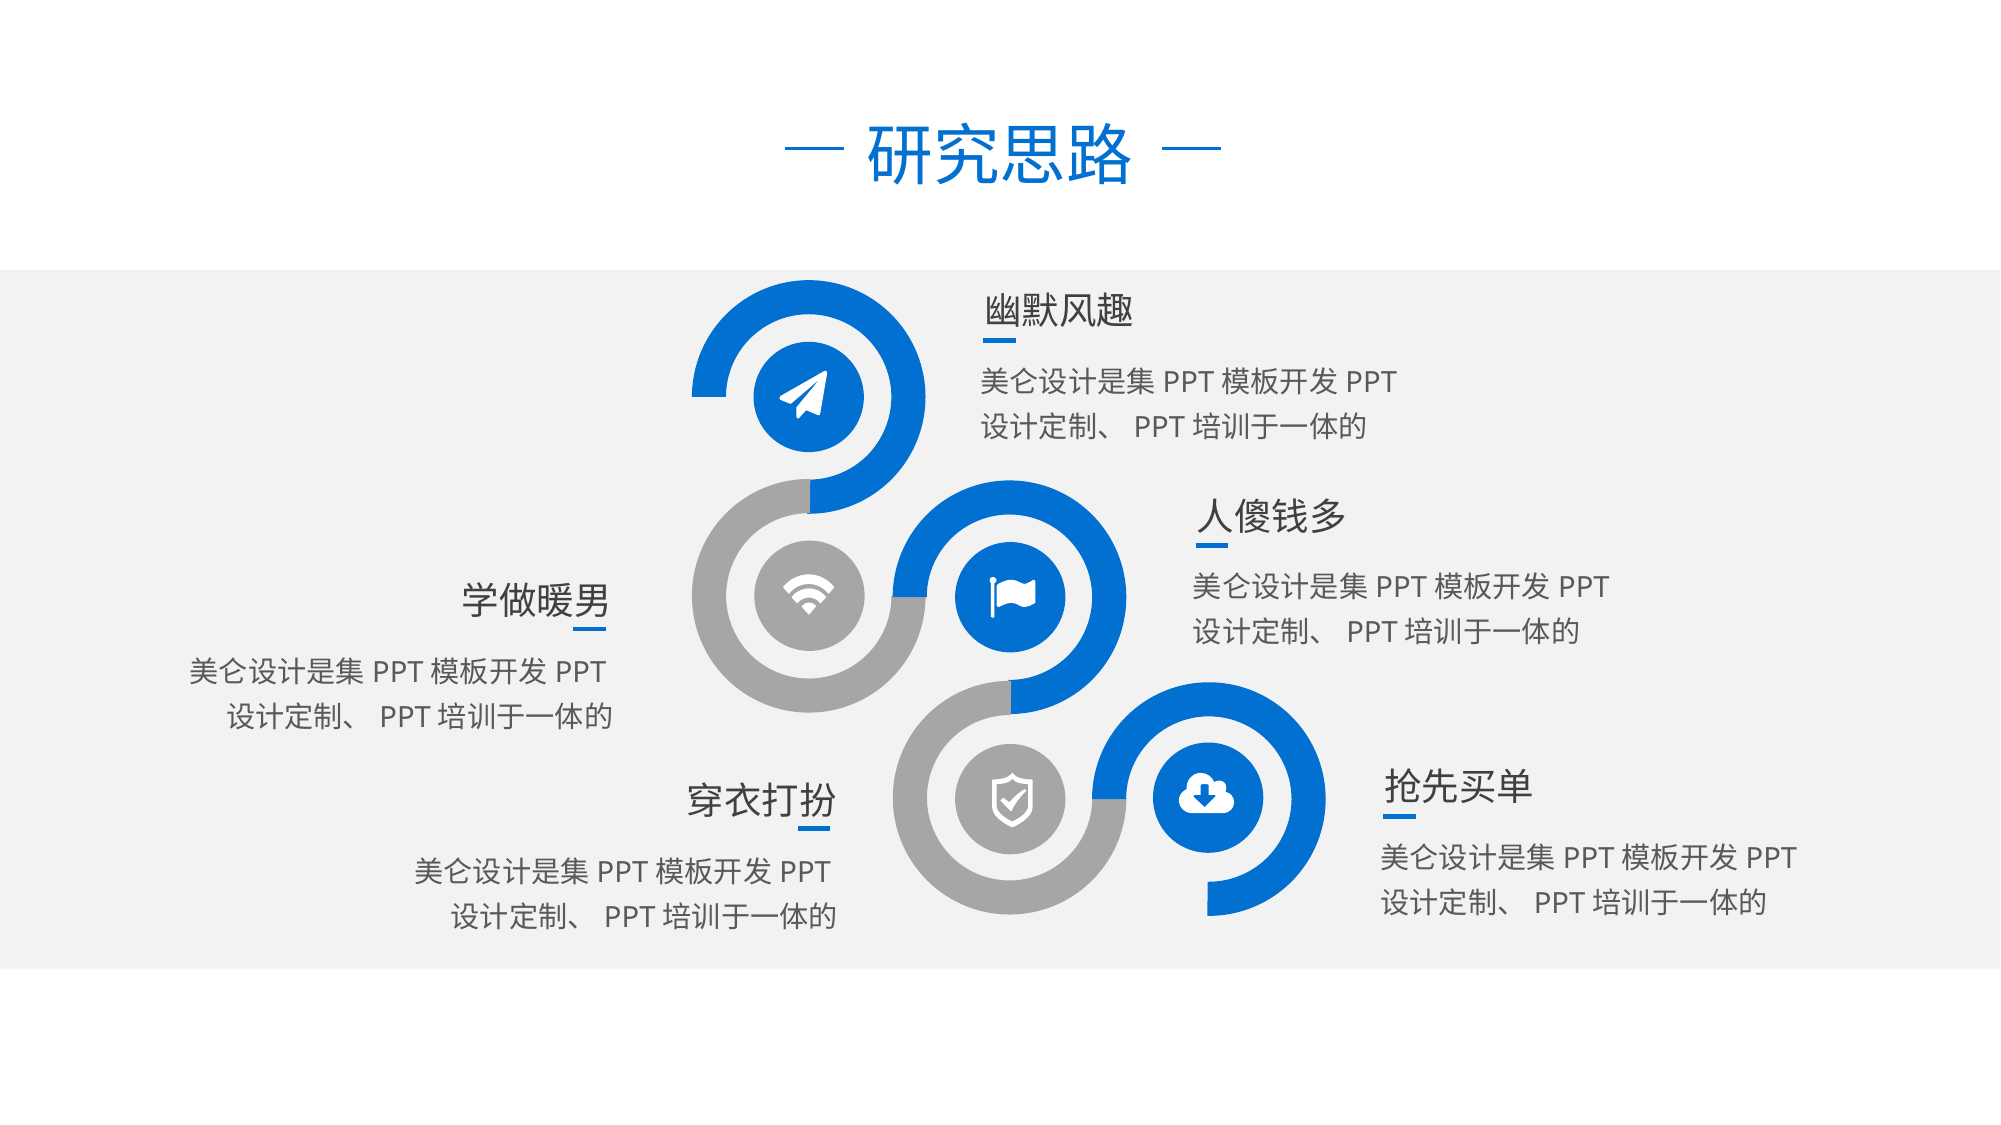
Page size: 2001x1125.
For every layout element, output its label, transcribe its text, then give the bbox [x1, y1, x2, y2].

text_box 美仑设计是集PPT模板开发PPT设计定制、PPT培训于一体的 [1365, 821, 1842, 927]
text_box [753, 539, 866, 652]
text_box [989, 576, 997, 618]
text_box [954, 541, 1067, 654]
text_box [954, 742, 1067, 856]
text_box 学做暖男 [443, 560, 631, 630]
text_box [0, 270, 2000, 969]
text_box [1090, 681, 1327, 917]
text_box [782, 570, 835, 615]
text_box 美仑设计是集PPT模板开发PPT设计定制、PPT培训于一体的 [1178, 550, 1655, 656]
text_box [1178, 772, 1235, 814]
text_box [1151, 741, 1265, 854]
text_box [752, 340, 865, 454]
text_box 人傻钱多 [1178, 476, 1366, 545]
text_box 美仑设计是集PPT模板开发PPT设计定制、PPT培训于一体的 [152, 635, 629, 741]
text_box [779, 370, 828, 419]
text_box 美仑设计是集PPT模板开发PPT设计定制、PPT培训于一体的 [376, 834, 853, 941]
text_box [891, 479, 1128, 716]
text_box [690, 477, 927, 714]
text_box 抢先买单 [1365, 747, 1554, 816]
text_box 研究思路 [823, 89, 1177, 200]
text_box 穿衣打扮 [667, 760, 856, 830]
text_box [996, 579, 1036, 608]
text_box 美仑设计是集PPT模板开发PPT设计定制、PPT培训于一体的 [965, 345, 1442, 451]
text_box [992, 772, 1033, 828]
text_box [690, 279, 927, 515]
text_box [891, 679, 1128, 916]
text_box 幽默风趣 [965, 270, 1153, 340]
